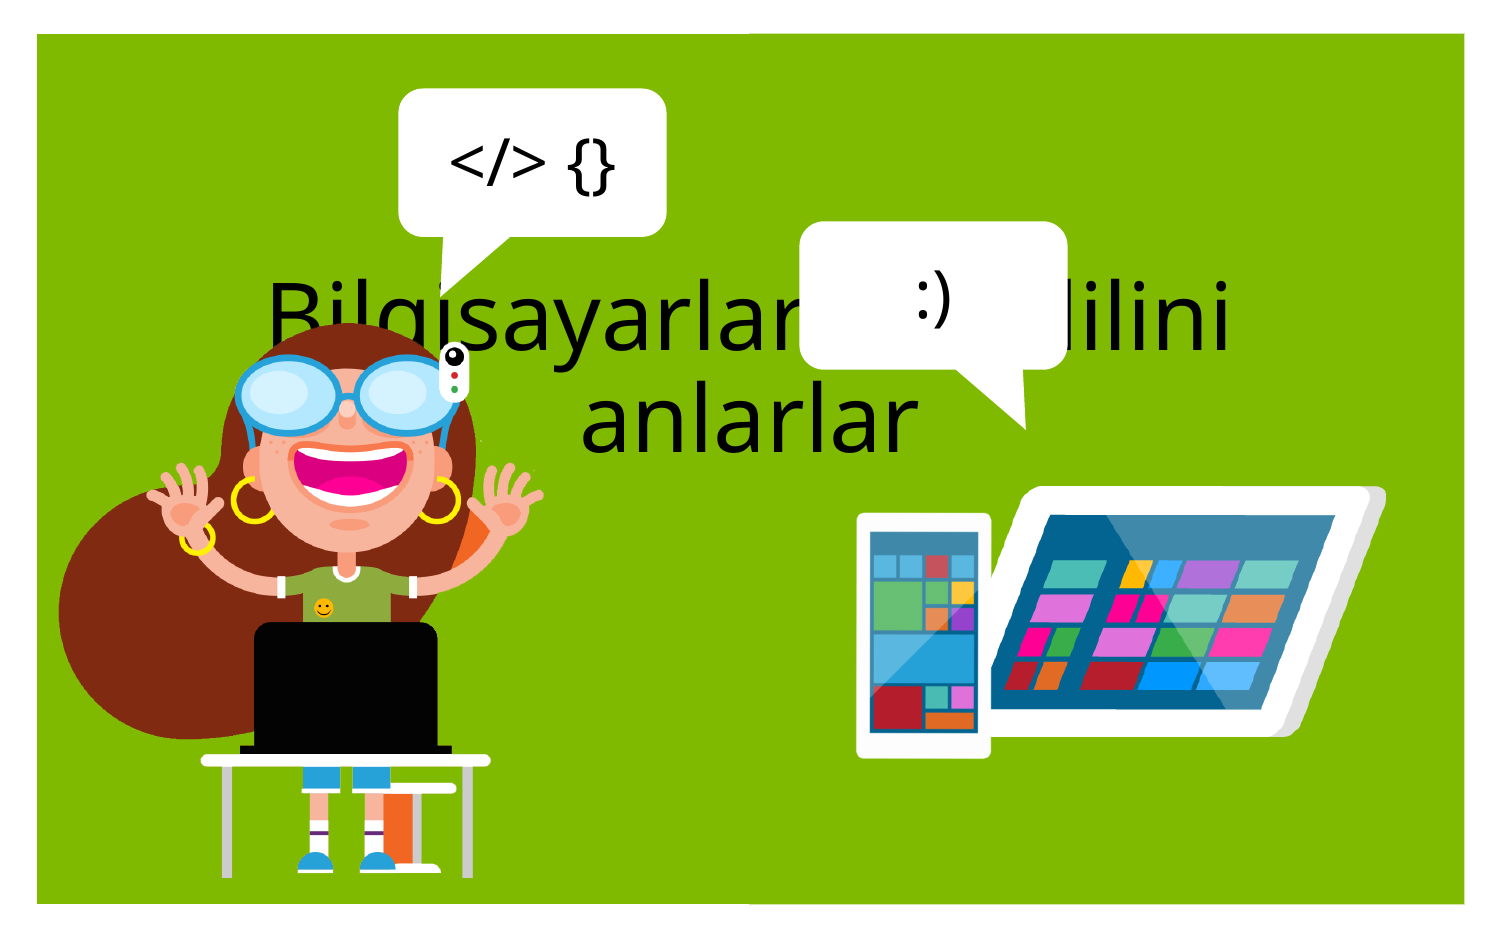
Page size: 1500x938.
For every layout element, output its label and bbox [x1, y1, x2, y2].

picture [1, 0, 1498, 938]
text_box [820, 486, 1386, 772]
text_box [799, 221, 1068, 370]
